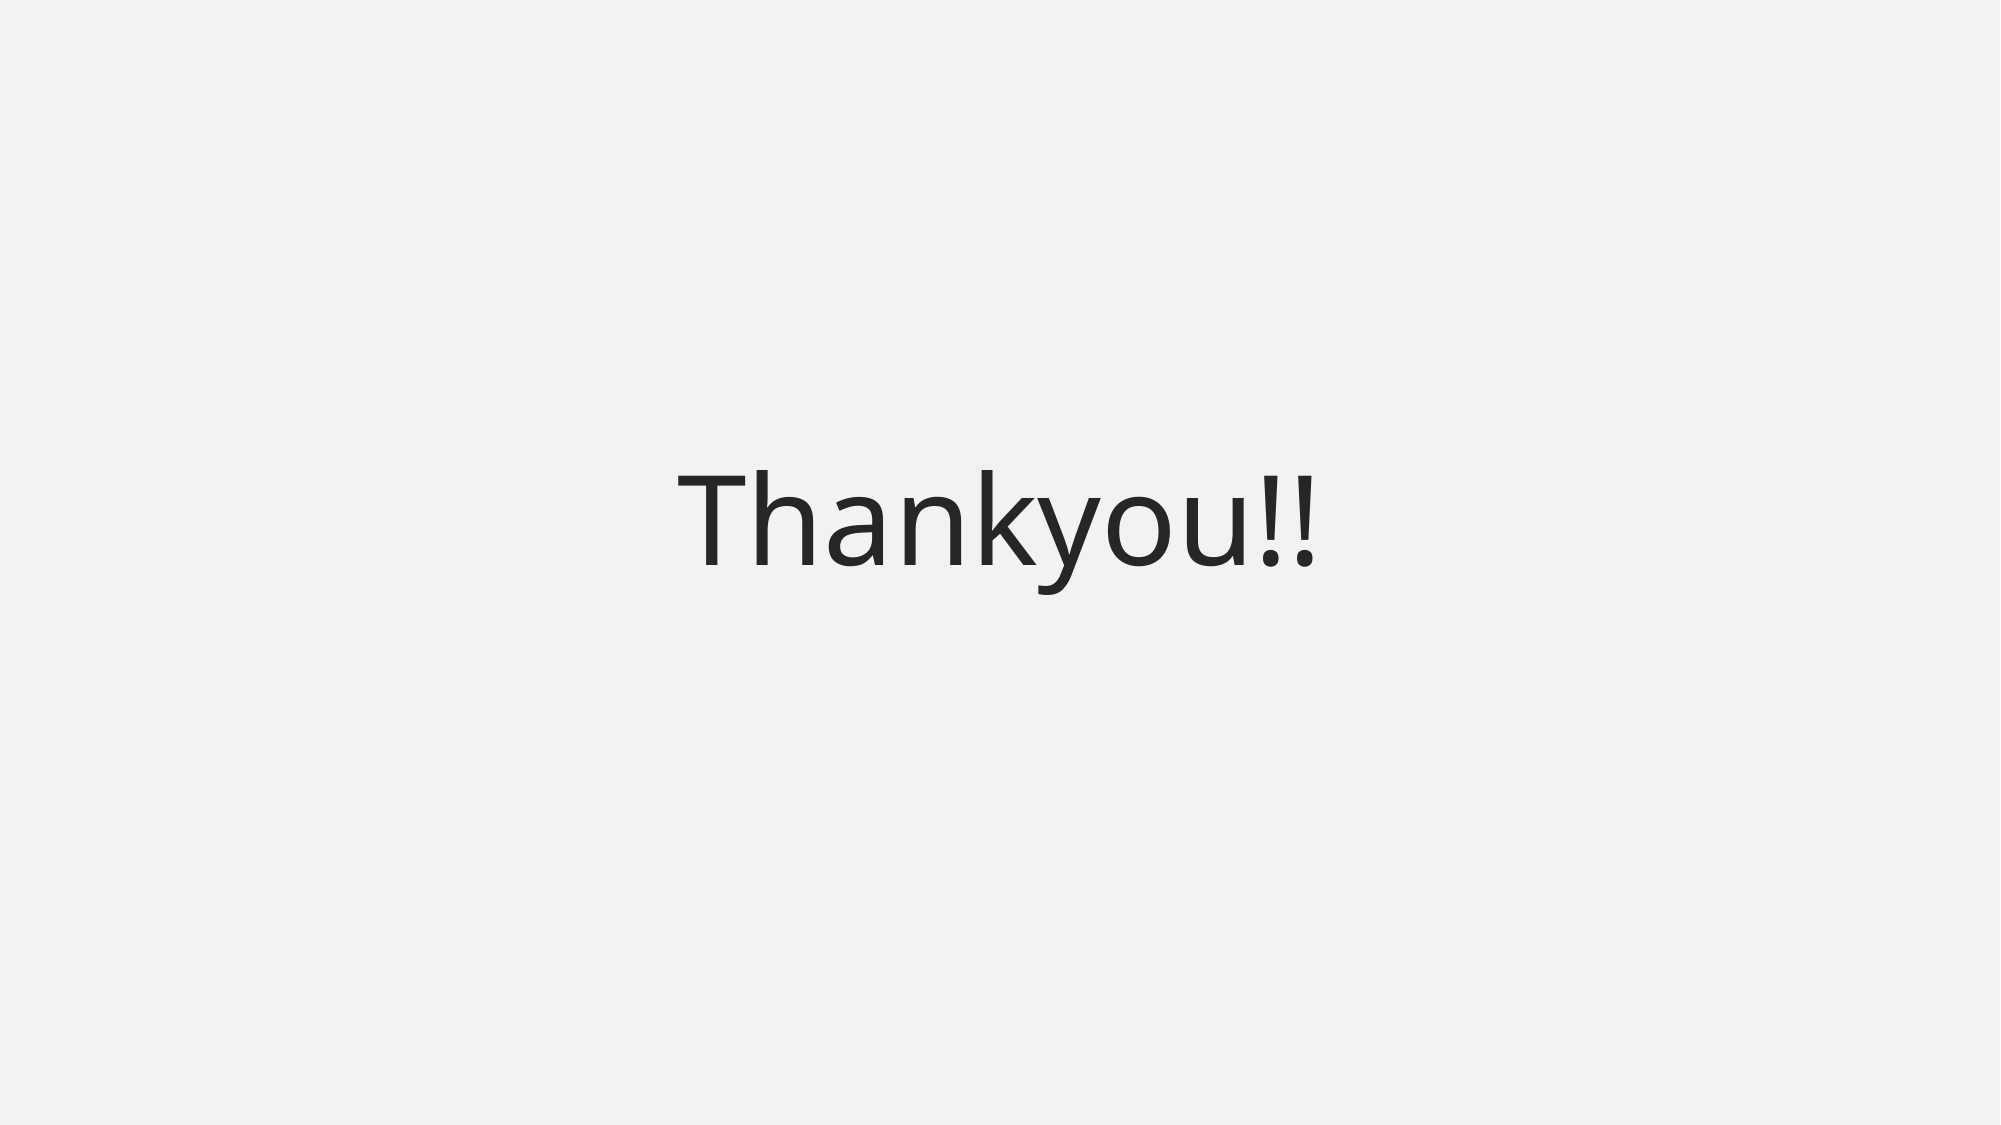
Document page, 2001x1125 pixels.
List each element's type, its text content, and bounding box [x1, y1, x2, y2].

list Thankyou!! [366, 432, 1634, 942]
